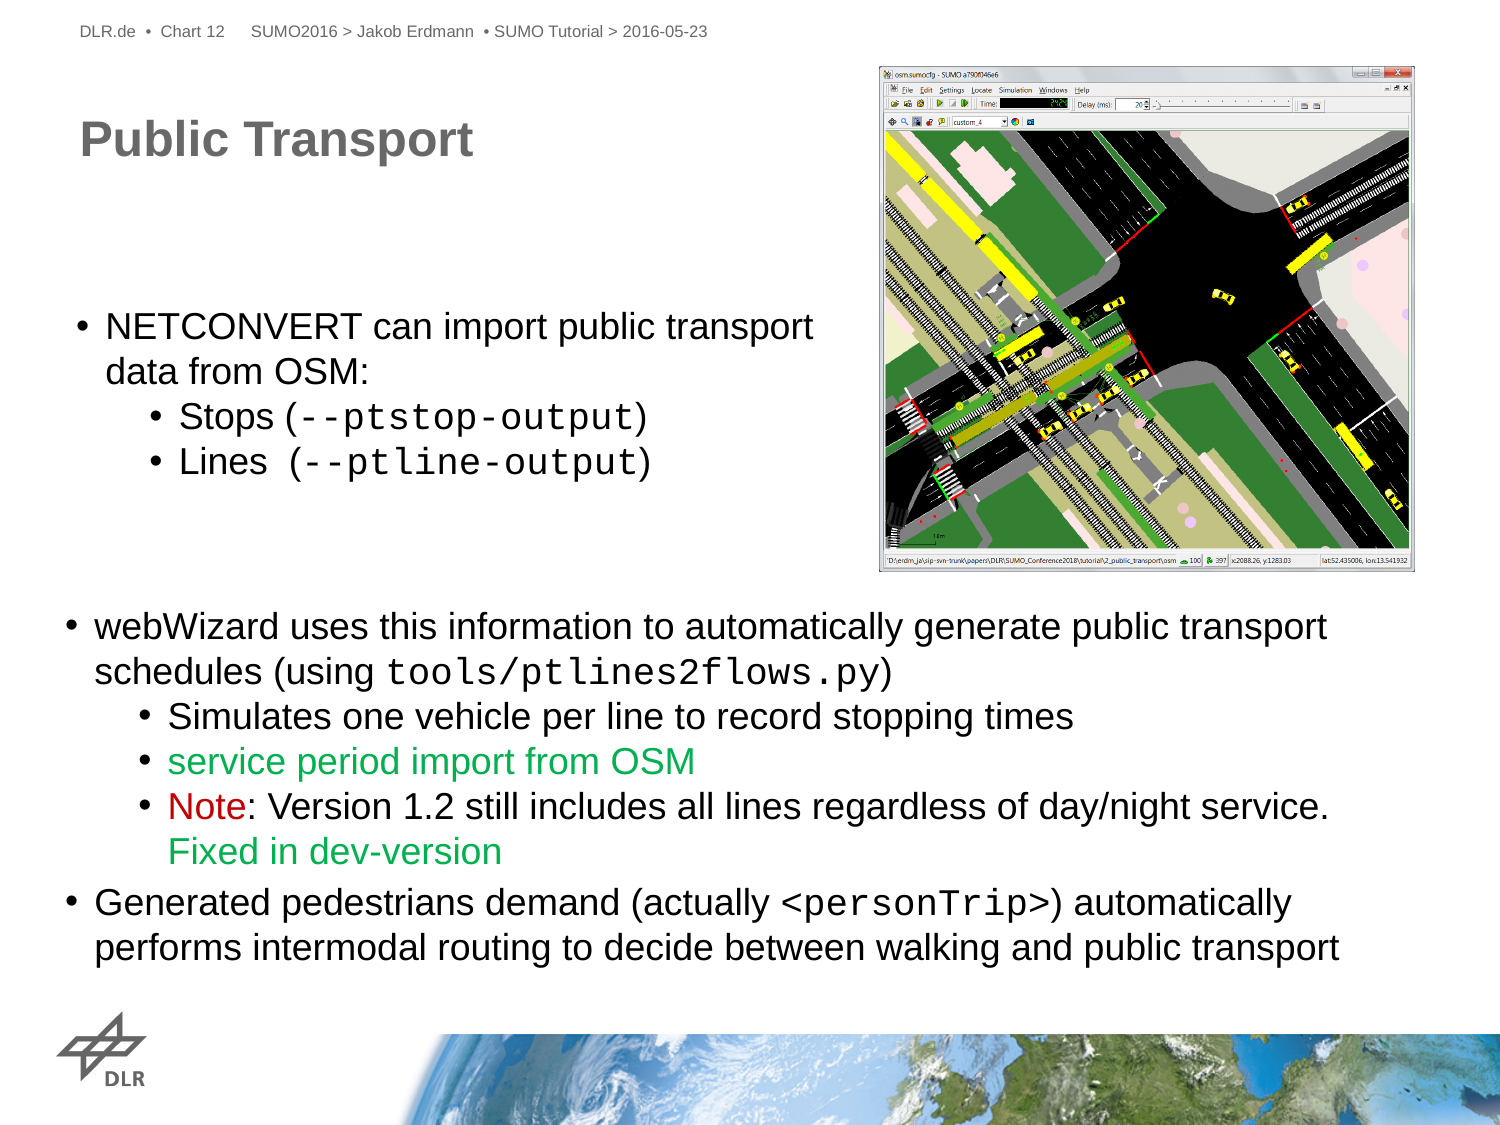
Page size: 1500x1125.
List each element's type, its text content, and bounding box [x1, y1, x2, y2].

text_box SUMO2016 > Jakob Erdmann • SUMO Tutorial > 2016-05-23 [251, 20, 1421, 45]
text_box DLR.de • Chart 12 [79, 20, 251, 45]
picture [879, 66, 1415, 572]
text_box Public Transport [79, 106, 874, 228]
text_box NETCONVERT can import public transport data from OSM: Stops (--ptstop-output) Lines (--ptline-output) [75, 302, 844, 527]
text_box webWizard uses this information to automatically generate public transport schedules (using tools/ptlines2flows.py) Simulates one vehicle per line to record stopping times service period import from OSM Note: Version 1.2 still includes all lines regardless of day/night service. Fixed in dev-version Generated pedestrians demand (actually <personTrip>) automatically performs intermodal routing to decide between walking and public transport [64, 550, 1432, 1012]
picture [0, 1007, 1500, 1125]
